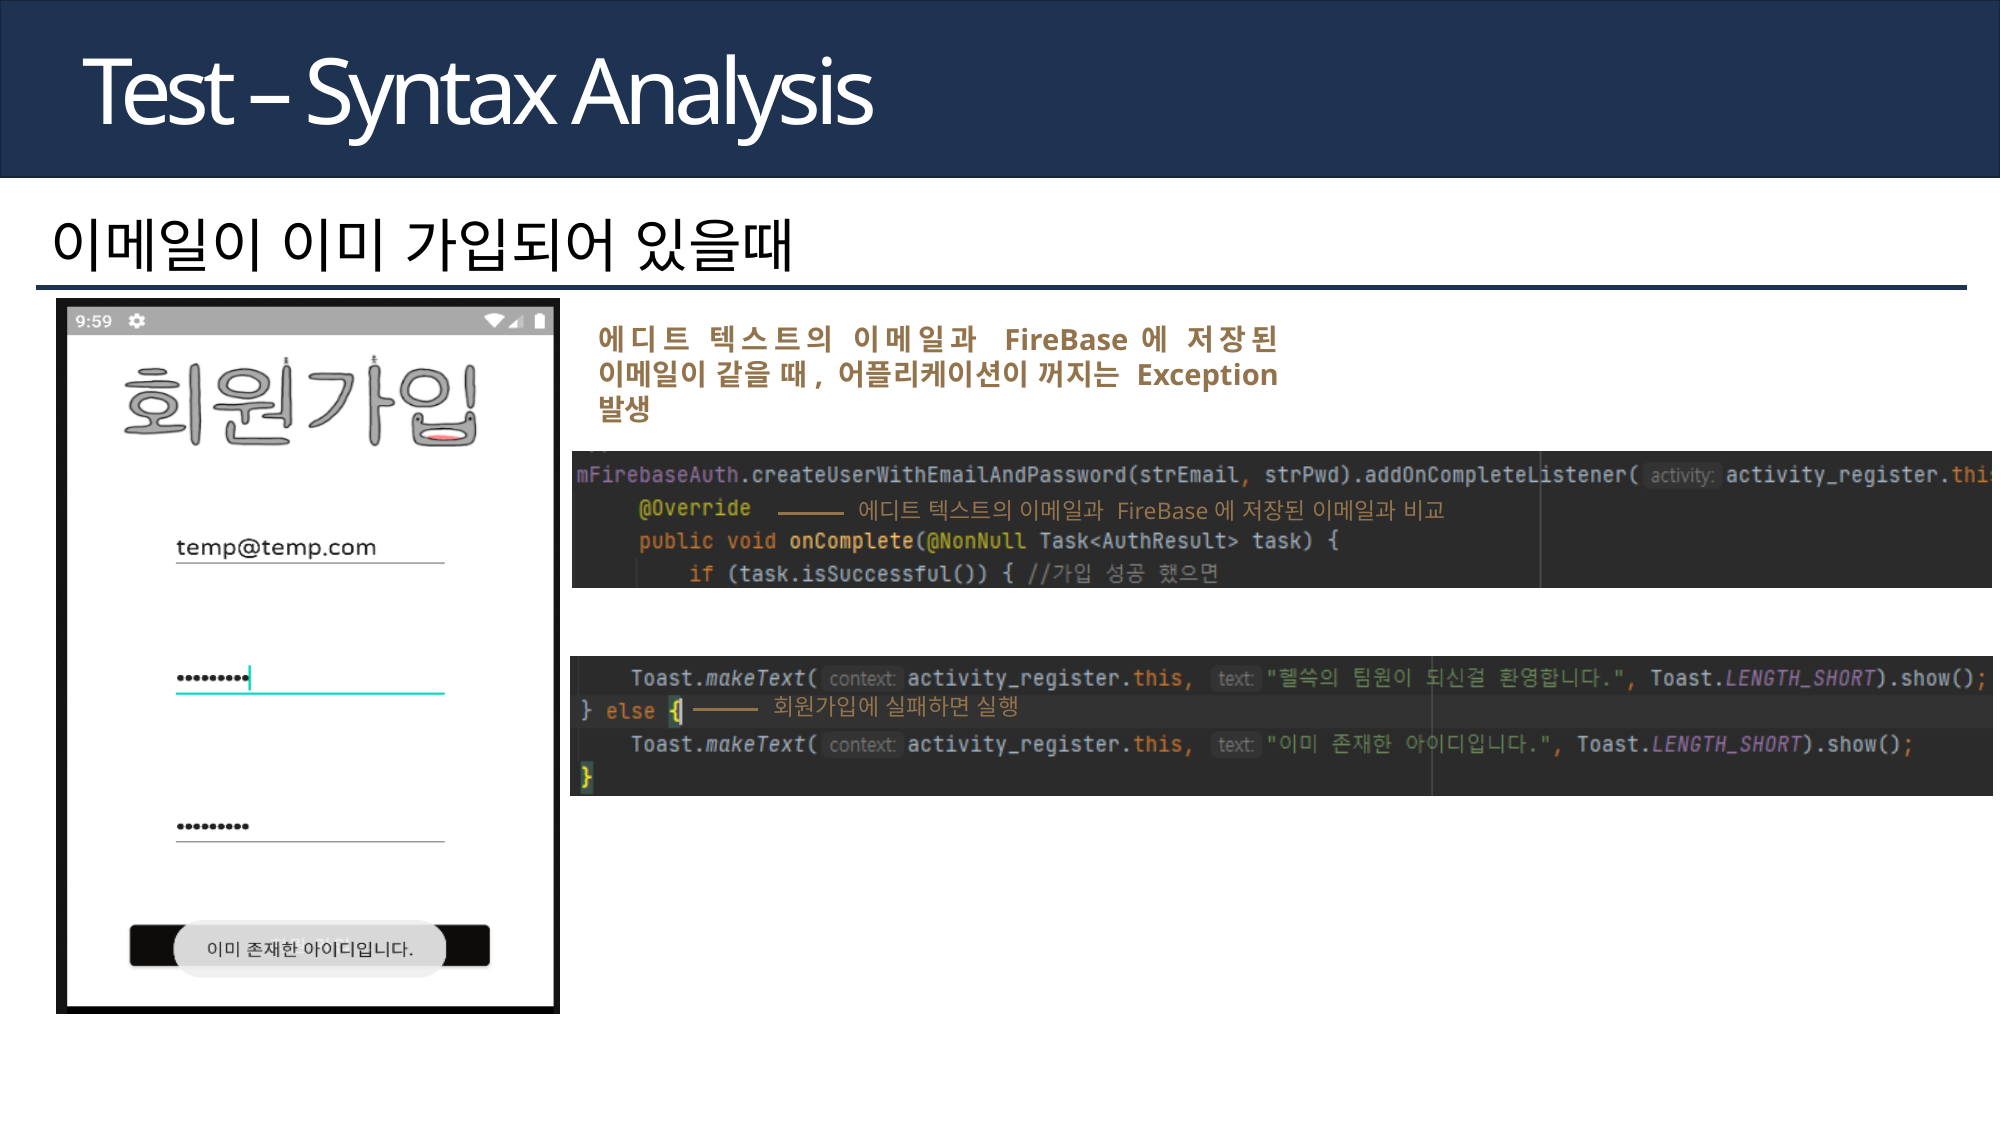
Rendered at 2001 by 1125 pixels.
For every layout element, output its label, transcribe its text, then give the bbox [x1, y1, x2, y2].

picture [572, 451, 1992, 588]
picture [56, 298, 560, 1014]
text_box 에디트 텍스트의 이메일과 FireBase에 저장된 이메일이 같을 때, 어플리케이션이 꺼지는 Exception 발생 [583, 313, 1294, 434]
text_box [0, 0, 2000, 178]
picture [570, 656, 1993, 796]
text_box Test – Syntax Analysis [67, 25, 893, 150]
text_box 이메일이 이미 가입되어 있을때 [35, 201, 1567, 285]
